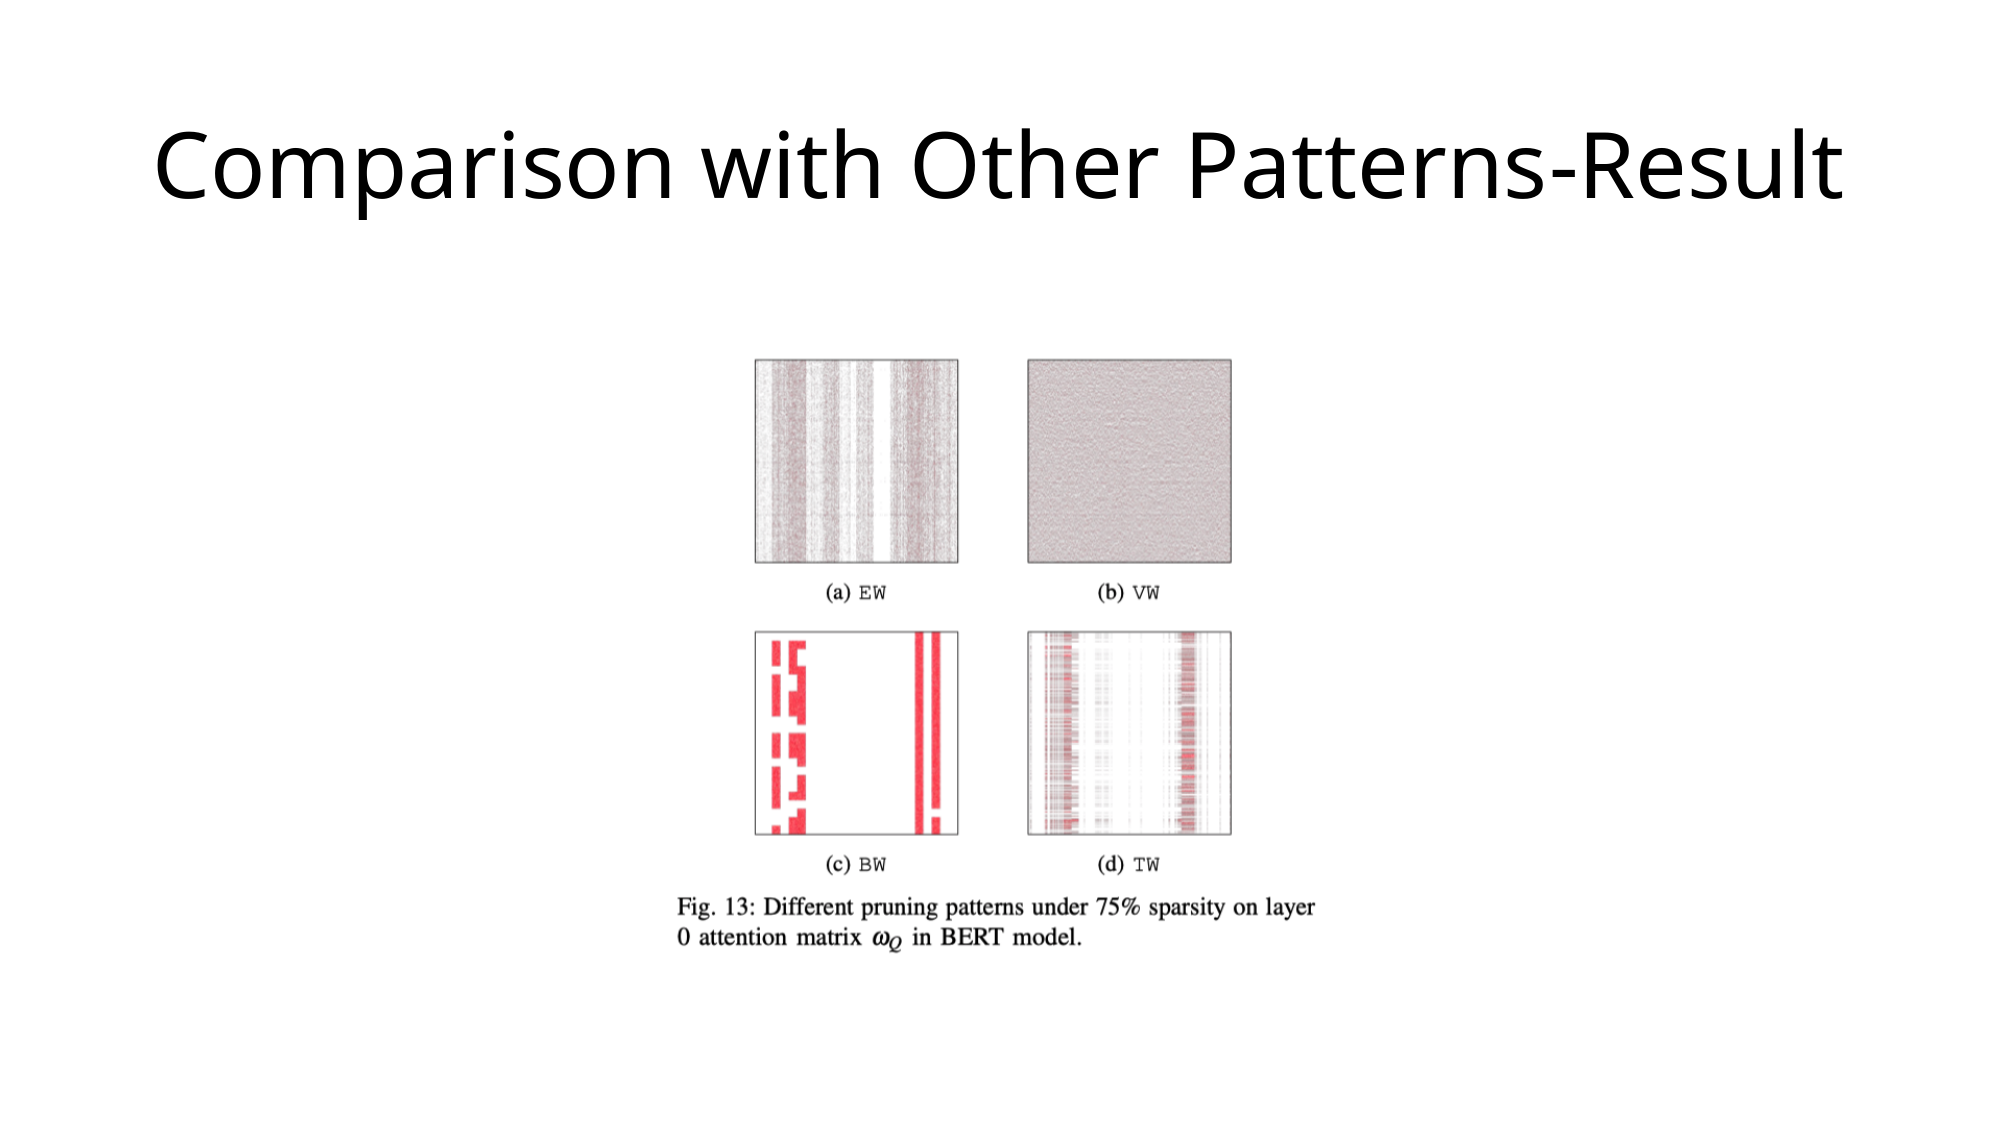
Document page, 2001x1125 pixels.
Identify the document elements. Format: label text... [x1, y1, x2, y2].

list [665, 344, 1335, 968]
title Comparison with Other Patterns-Result [137, 59, 1863, 278]
